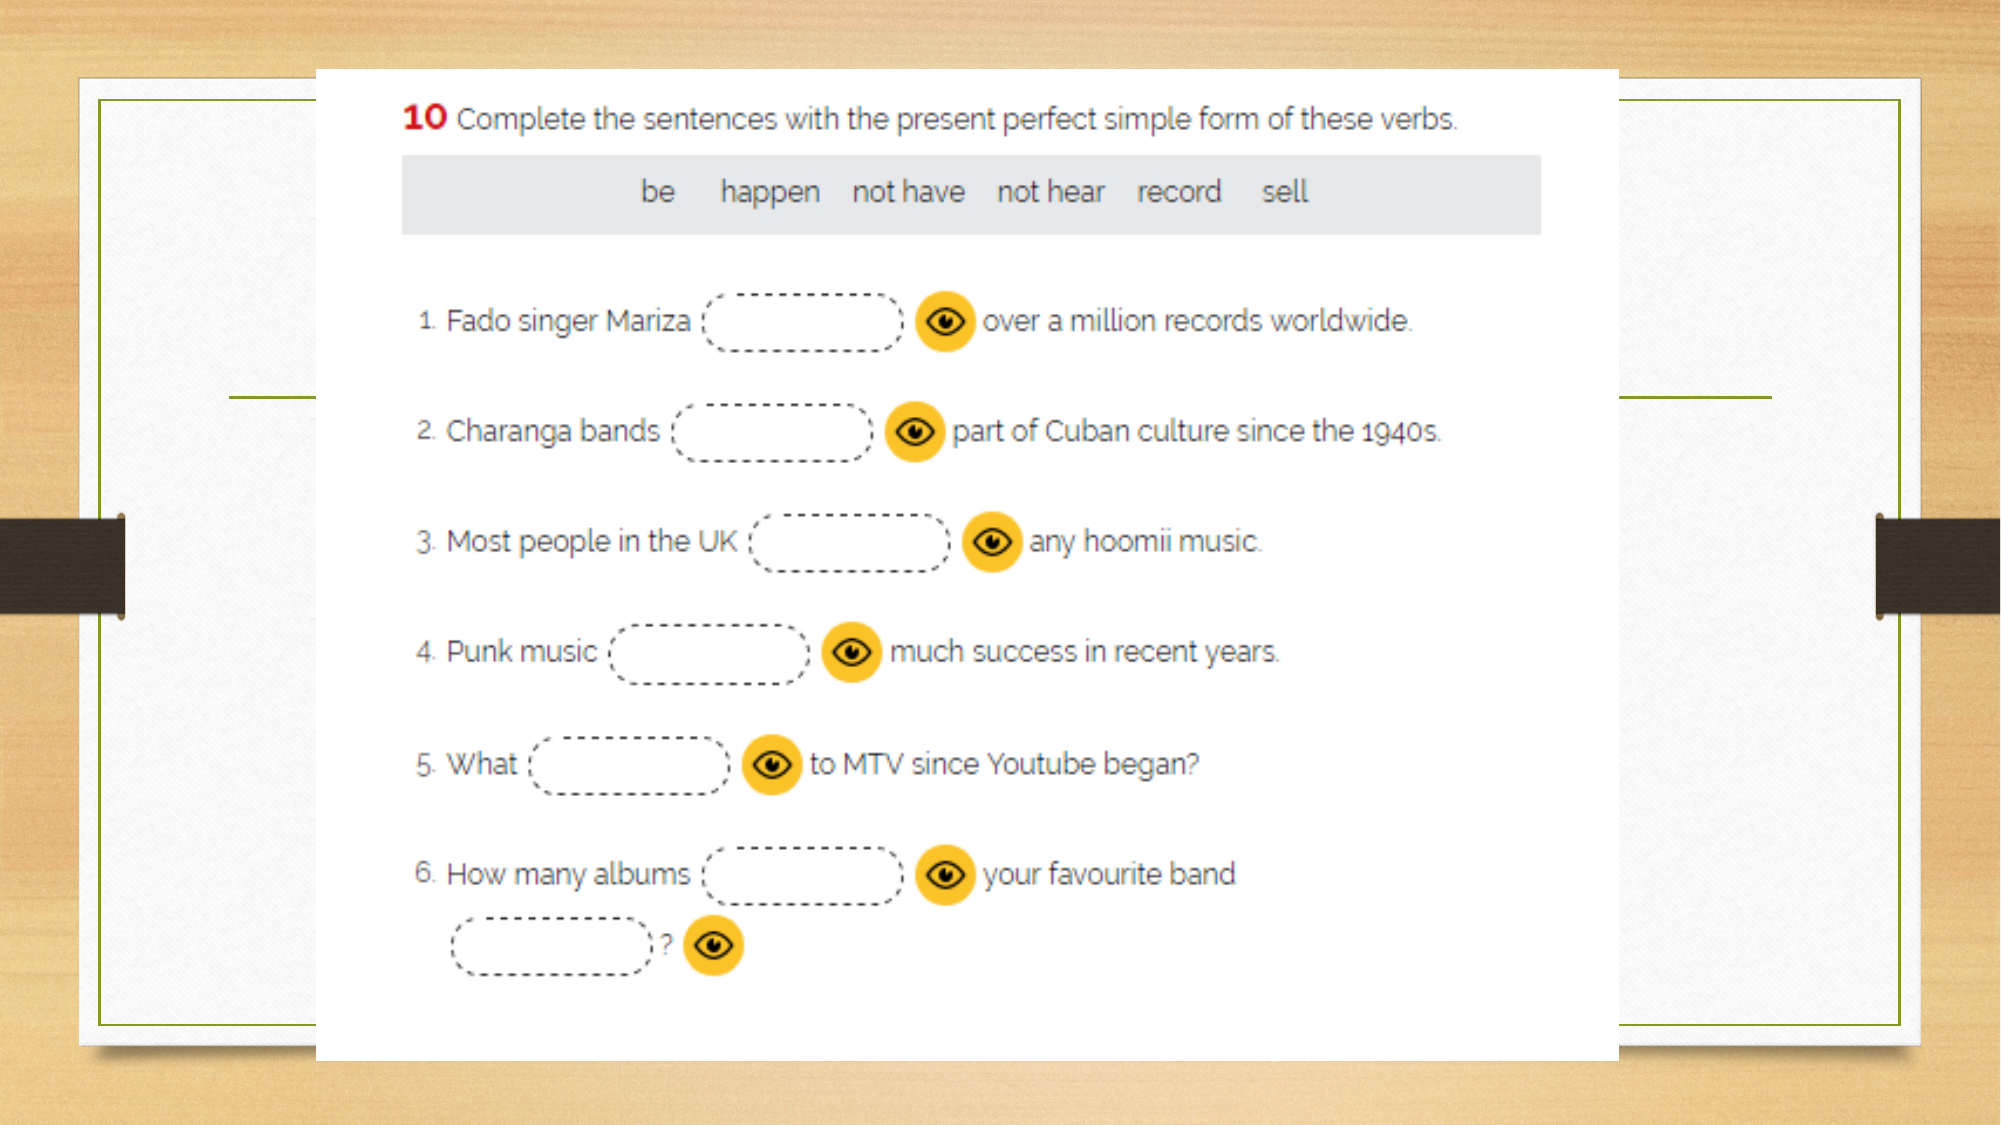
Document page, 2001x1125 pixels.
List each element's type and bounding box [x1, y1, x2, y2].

picture [0, 0, 2001, 1125]
list [316, 69, 1619, 1061]
